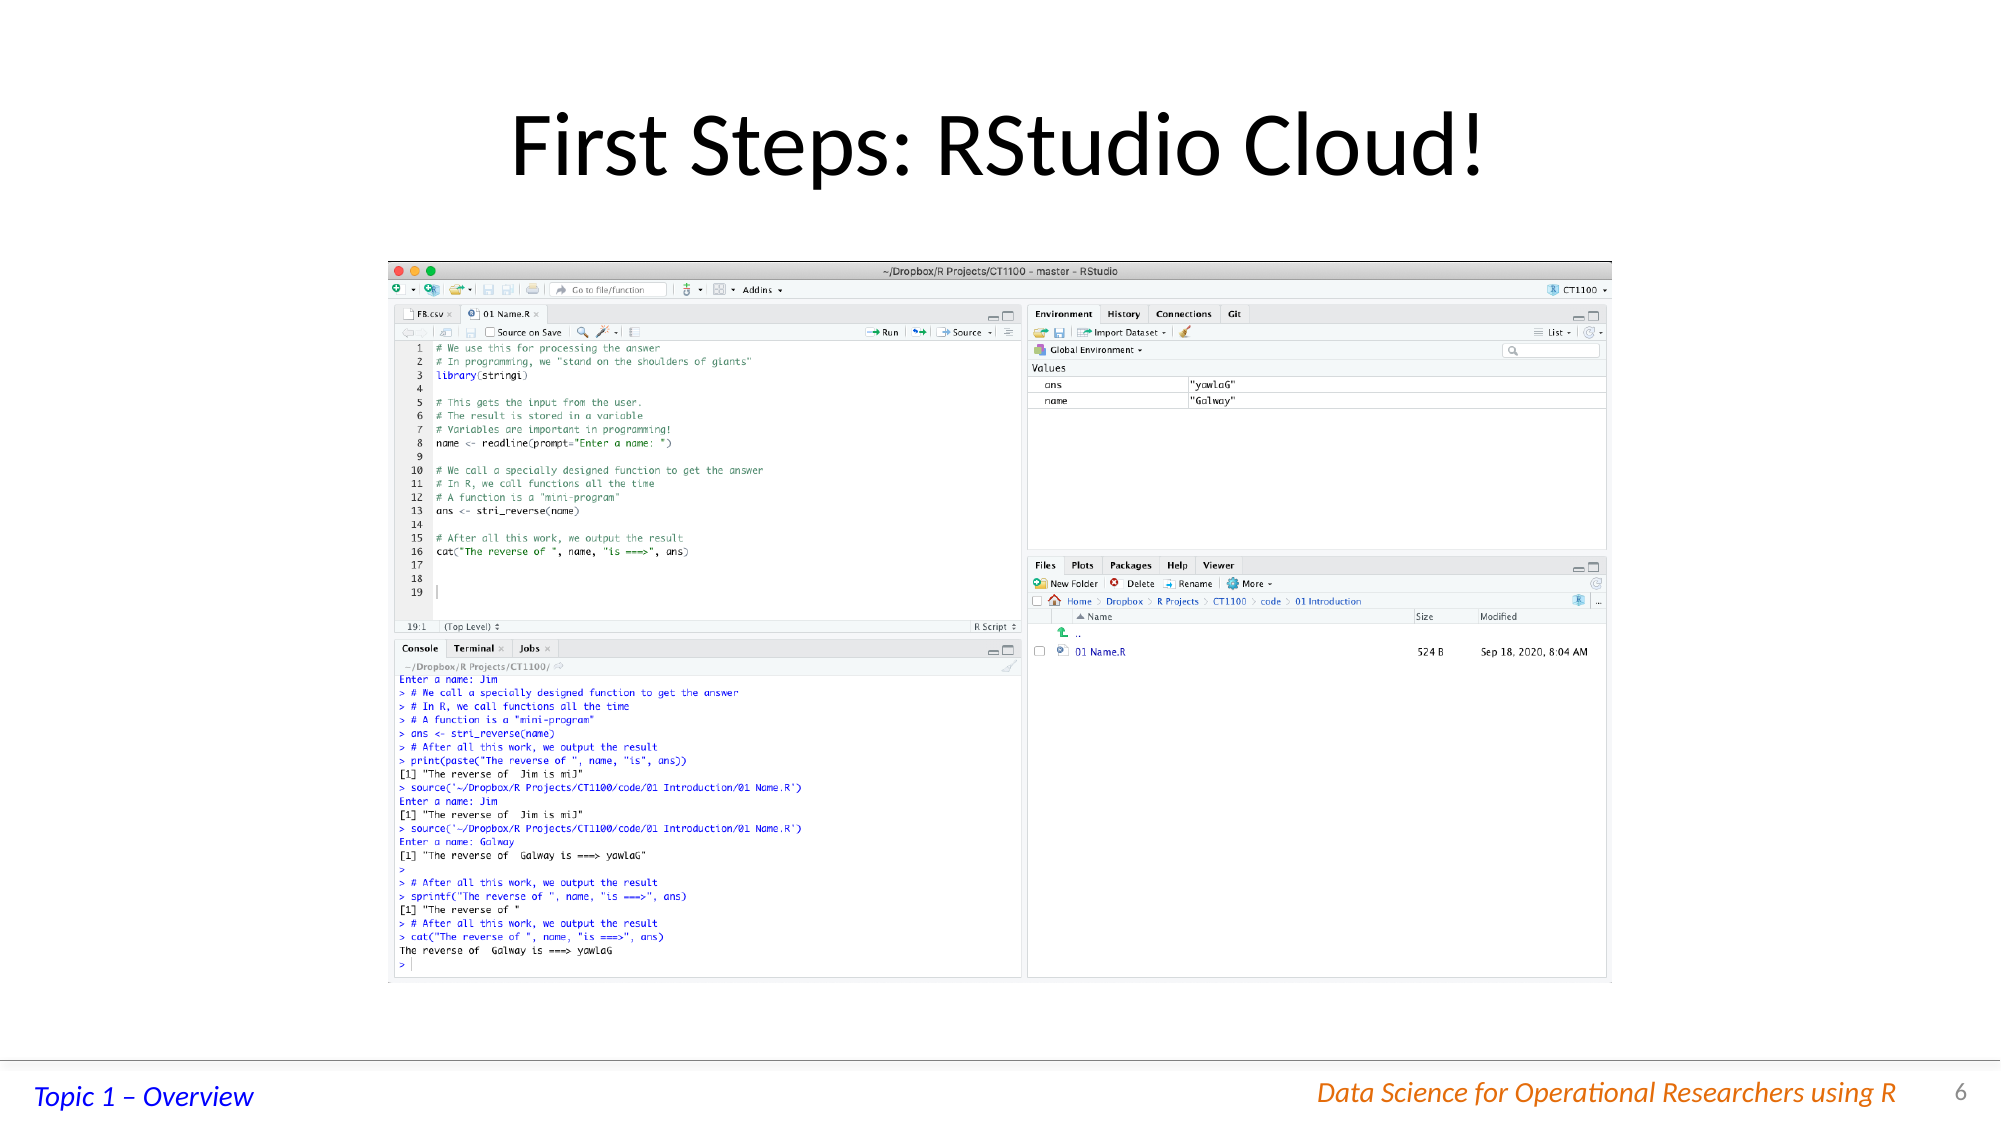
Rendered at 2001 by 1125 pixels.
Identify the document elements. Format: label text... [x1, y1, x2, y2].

slide_number 6 [1899, 1060, 1983, 1120]
picture [388, 261, 1612, 983]
title First Steps: RStudio Cloud! [99, 45, 1900, 233]
